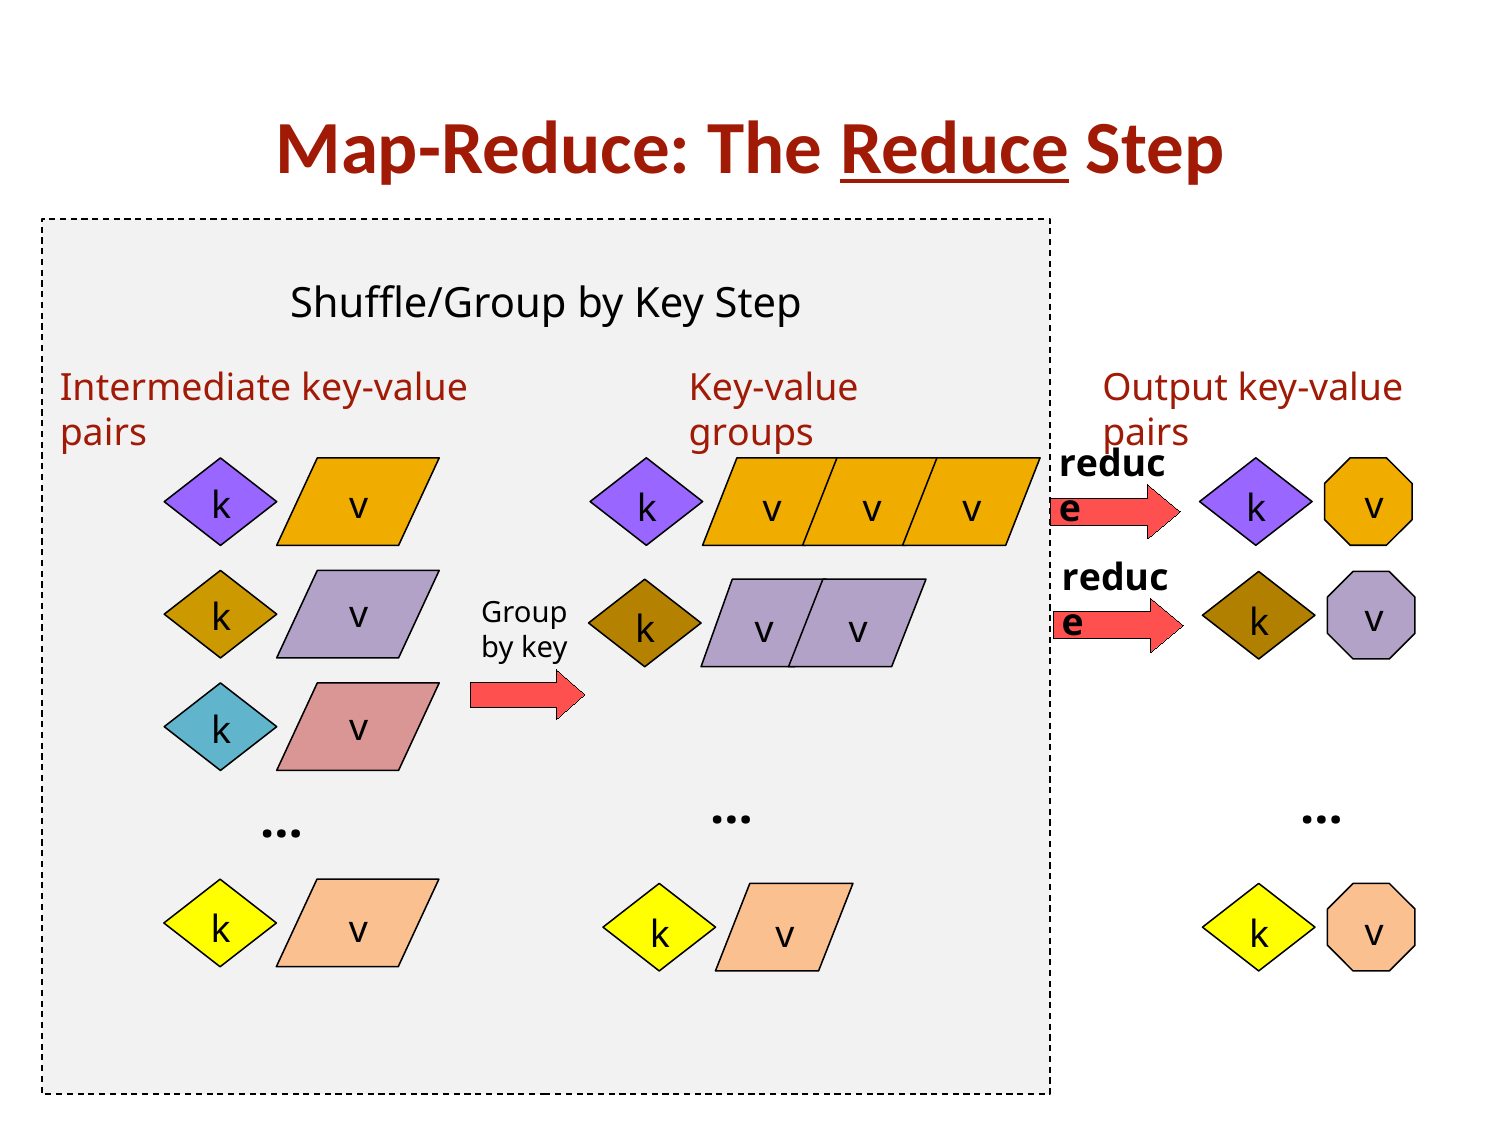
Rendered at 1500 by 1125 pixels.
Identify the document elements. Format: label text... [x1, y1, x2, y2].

text_box [553, 671, 583, 720]
text_box Output key-value pairs [1087, 355, 1500, 461]
text_box [1202, 883, 1315, 971]
text_box v [1362, 908, 1385, 954]
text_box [1050, 438, 1413, 546]
text_box [1327, 883, 1415, 971]
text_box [1053, 552, 1416, 660]
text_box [57, 363, 549, 967]
text_box … [1298, 773, 1347, 834]
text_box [588, 362, 1041, 972]
text_box Shuffle/Group by Key Step [41, 218, 1050, 1094]
title Map-Reduce: The Reduce Step [112, 50, 1388, 238]
text_box k [1247, 909, 1270, 955]
text_box Group by key [553, 586, 583, 671]
